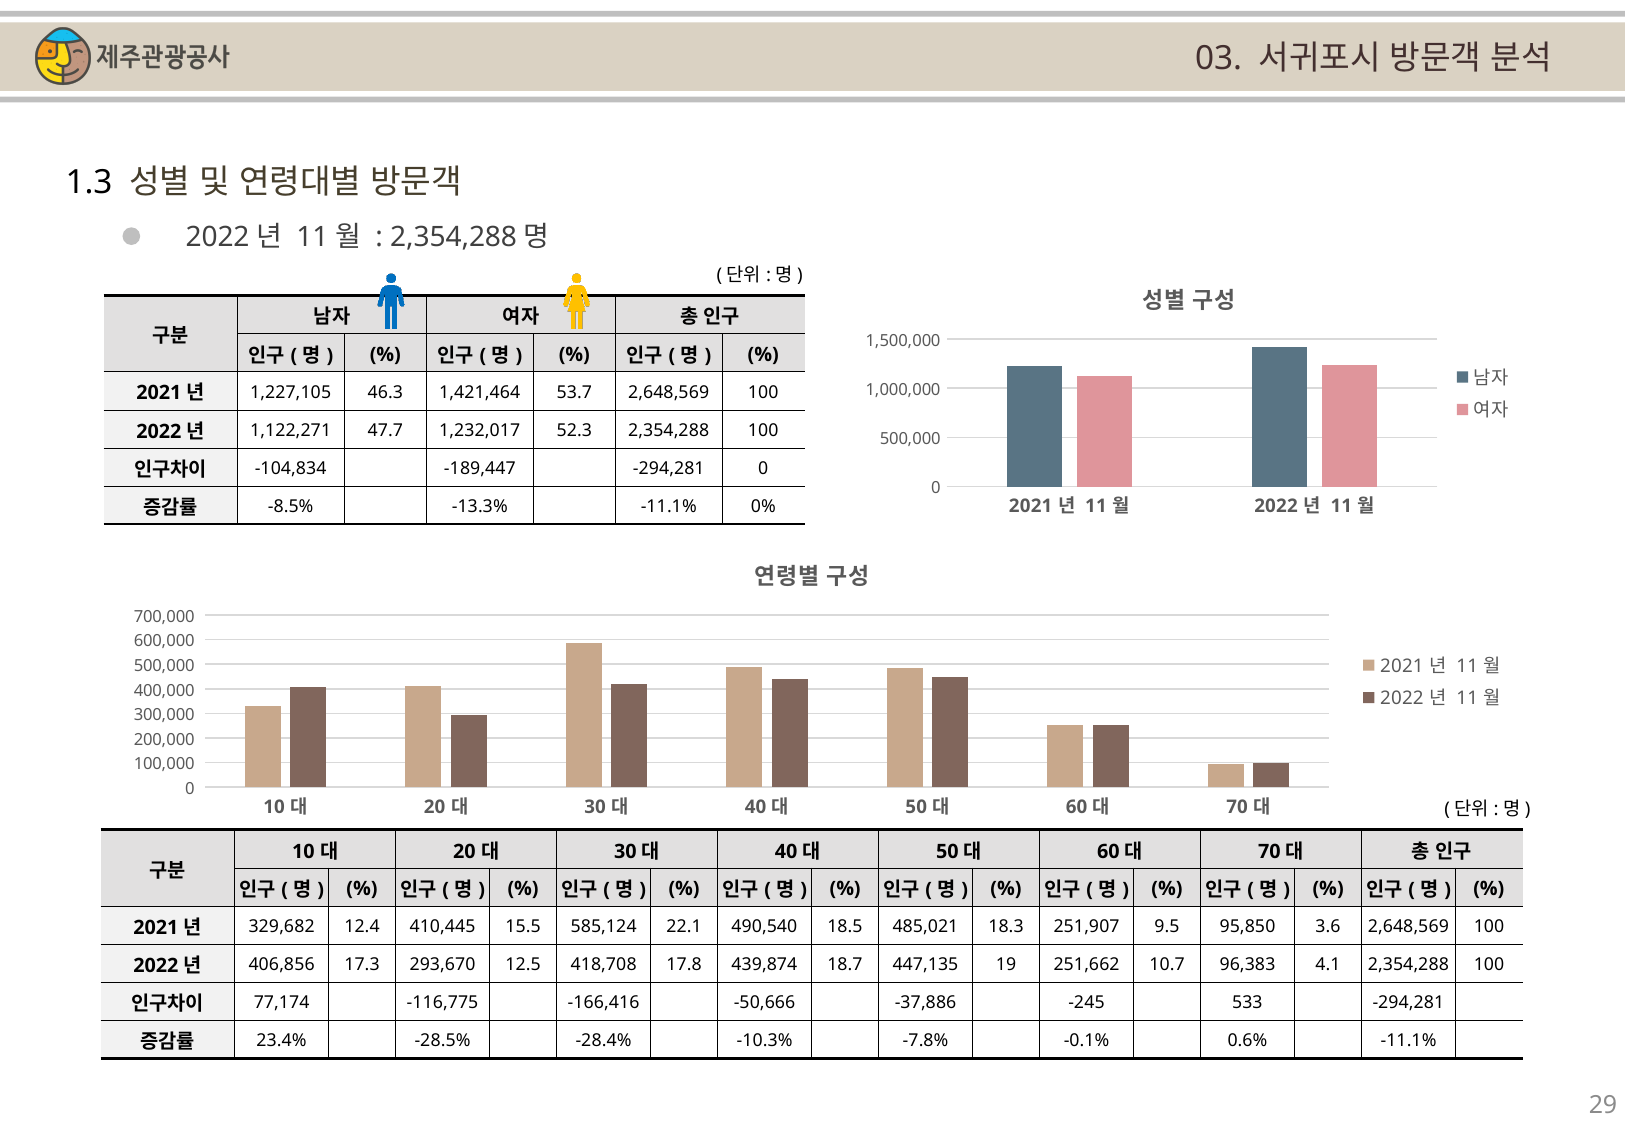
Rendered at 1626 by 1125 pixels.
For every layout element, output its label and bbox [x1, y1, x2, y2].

table_header [396, 831, 556, 868]
table_cell [329, 983, 395, 1020]
table_cell [345, 411, 426, 448]
table_cell [616, 372, 722, 410]
table_cell [651, 1021, 717, 1057]
table_cell [973, 907, 1039, 944]
table_cell [557, 907, 650, 944]
table_cell [490, 983, 556, 1020]
table_cell [427, 334, 533, 371]
table_cell [651, 945, 717, 982]
table_cell [1201, 869, 1294, 906]
table_cell [396, 983, 489, 1020]
table_cell [427, 487, 533, 523]
table_cell [101, 907, 234, 944]
table_cell [1040, 1021, 1133, 1057]
table_cell [1456, 1021, 1523, 1057]
table_cell [1201, 907, 1294, 944]
table_cell [345, 372, 426, 410]
table_cell [718, 945, 811, 982]
table_cell [1040, 983, 1133, 1020]
table_cell [1295, 945, 1361, 982]
table_cell [651, 983, 717, 1020]
table_cell [1295, 1021, 1361, 1057]
picture [31, 26, 232, 87]
table_cell [396, 1021, 489, 1057]
table_cell [973, 1021, 1039, 1057]
table_cell [104, 411, 237, 448]
table_cell [1362, 1021, 1455, 1057]
table_cell [396, 945, 489, 982]
table_cell [651, 907, 717, 944]
table_cell [490, 869, 556, 906]
table_cell [345, 449, 426, 486]
table_header [238, 297, 426, 333]
table_cell [557, 869, 650, 906]
table_cell [329, 869, 395, 906]
table_cell [557, 983, 650, 1020]
table_cell [879, 983, 972, 1020]
table_cell [238, 487, 344, 523]
table_cell [973, 869, 1039, 906]
table_header [1201, 831, 1361, 868]
table_cell [238, 411, 344, 448]
table_header [235, 831, 395, 868]
table_cell [104, 372, 237, 410]
table_cell [879, 907, 972, 944]
table_cell [1134, 1021, 1200, 1057]
table_cell [1134, 983, 1200, 1020]
table_cell [101, 945, 234, 982]
table_cell [101, 1021, 234, 1057]
table_cell [557, 945, 650, 982]
table_cell [812, 945, 878, 982]
table_cell [651, 869, 717, 906]
table_cell [616, 487, 722, 523]
table_header [101, 831, 234, 906]
table_cell [490, 907, 556, 944]
table_cell [235, 907, 328, 944]
table_header [427, 297, 615, 333]
table_header [1040, 831, 1200, 868]
table_cell [1295, 869, 1361, 906]
table_cell [534, 449, 615, 486]
table_cell [345, 334, 426, 371]
table_header [557, 831, 717, 868]
table_cell [1295, 983, 1361, 1020]
slide_number [1251, 1063, 1618, 1123]
table_cell [345, 487, 426, 523]
table_cell [235, 869, 328, 906]
table_cell [427, 449, 533, 486]
text_box [1042, 28, 1595, 84]
table_cell [973, 945, 1039, 982]
table_cell [329, 945, 395, 982]
table_cell [1362, 983, 1455, 1020]
table_cell [879, 945, 972, 982]
table_cell [616, 449, 722, 486]
table_cell [104, 449, 237, 486]
table_cell [1362, 869, 1455, 906]
table_cell [723, 487, 805, 523]
text_box [50, 152, 1144, 208]
table_cell [329, 907, 395, 944]
table_cell [534, 487, 615, 523]
table_cell [1456, 983, 1523, 1020]
table_cell [235, 983, 328, 1020]
text_box [121, 226, 141, 246]
table_cell [1456, 869, 1523, 906]
table_cell [1201, 1021, 1294, 1057]
table_cell [1040, 907, 1133, 944]
table_cell [718, 869, 811, 906]
table_cell [238, 449, 344, 486]
table_cell [812, 869, 878, 906]
table_cell [427, 411, 533, 448]
table_cell [812, 983, 878, 1020]
table_header [1362, 831, 1523, 868]
table_cell [718, 907, 811, 944]
table_cell [490, 1021, 556, 1057]
table_cell [723, 372, 805, 410]
table_cell [557, 1021, 650, 1057]
picture [547, 271, 605, 330]
table_cell [718, 1021, 811, 1057]
picture [361, 271, 420, 330]
table_header [879, 831, 1039, 868]
table_cell [1134, 869, 1200, 906]
table_cell [879, 869, 972, 906]
table_cell [1201, 945, 1294, 982]
table_cell [1134, 945, 1200, 982]
table_cell [723, 334, 805, 371]
table_cell [238, 372, 344, 410]
chart [852, 262, 1528, 525]
table_cell [812, 907, 878, 944]
table_cell [1201, 983, 1294, 1020]
table_header [718, 831, 878, 868]
table_cell [616, 334, 722, 371]
table_cell [879, 1021, 972, 1057]
table_cell [490, 945, 556, 982]
table_cell [329, 1021, 395, 1057]
table_cell [1362, 907, 1455, 944]
table_cell [616, 411, 722, 448]
table_cell [1456, 945, 1523, 982]
table_cell [101, 983, 234, 1020]
table_cell [396, 869, 489, 906]
table_cell [1295, 907, 1361, 944]
table_cell [238, 334, 344, 371]
table_cell [718, 983, 811, 1020]
table_cell [534, 372, 615, 410]
table_cell [1456, 907, 1523, 944]
text_box [1429, 789, 1546, 827]
table_cell [1040, 869, 1133, 906]
table_cell [427, 372, 533, 410]
table_cell [235, 1021, 328, 1057]
table_cell [723, 449, 805, 486]
table_cell [1362, 945, 1455, 982]
table_cell [396, 907, 489, 944]
table_header [616, 297, 805, 333]
table_header [104, 297, 237, 371]
text_box [170, 210, 565, 260]
table_cell [104, 487, 237, 523]
table_cell [1040, 945, 1133, 982]
table_cell [973, 983, 1039, 1020]
table_cell [812, 1021, 878, 1057]
text_box [701, 254, 818, 293]
table_cell [235, 945, 328, 982]
table_cell [534, 411, 615, 448]
chart [105, 537, 1520, 826]
table_cell [723, 411, 805, 448]
table_cell [1134, 907, 1200, 944]
table_cell [534, 334, 615, 371]
